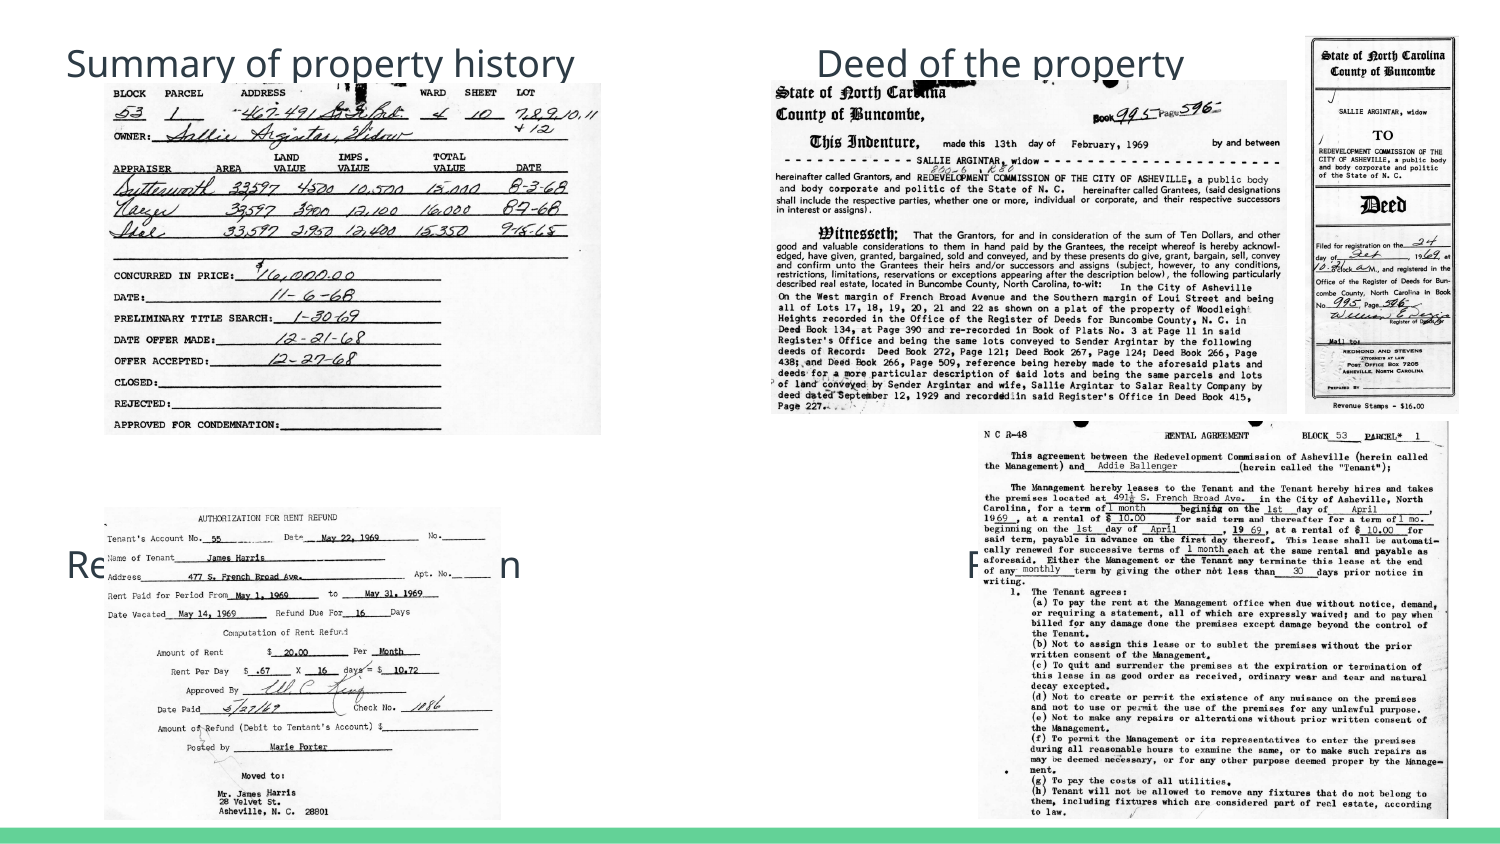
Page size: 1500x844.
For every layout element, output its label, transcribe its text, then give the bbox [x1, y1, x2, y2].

list Summary of property history Deed of the property Rent refund authorization Rental agreement [51, 14, 1449, 779]
picture [771, 80, 1287, 415]
picture [104, 82, 601, 435]
picture [104, 507, 501, 820]
picture [978, 421, 1450, 819]
picture [1305, 34, 1459, 415]
